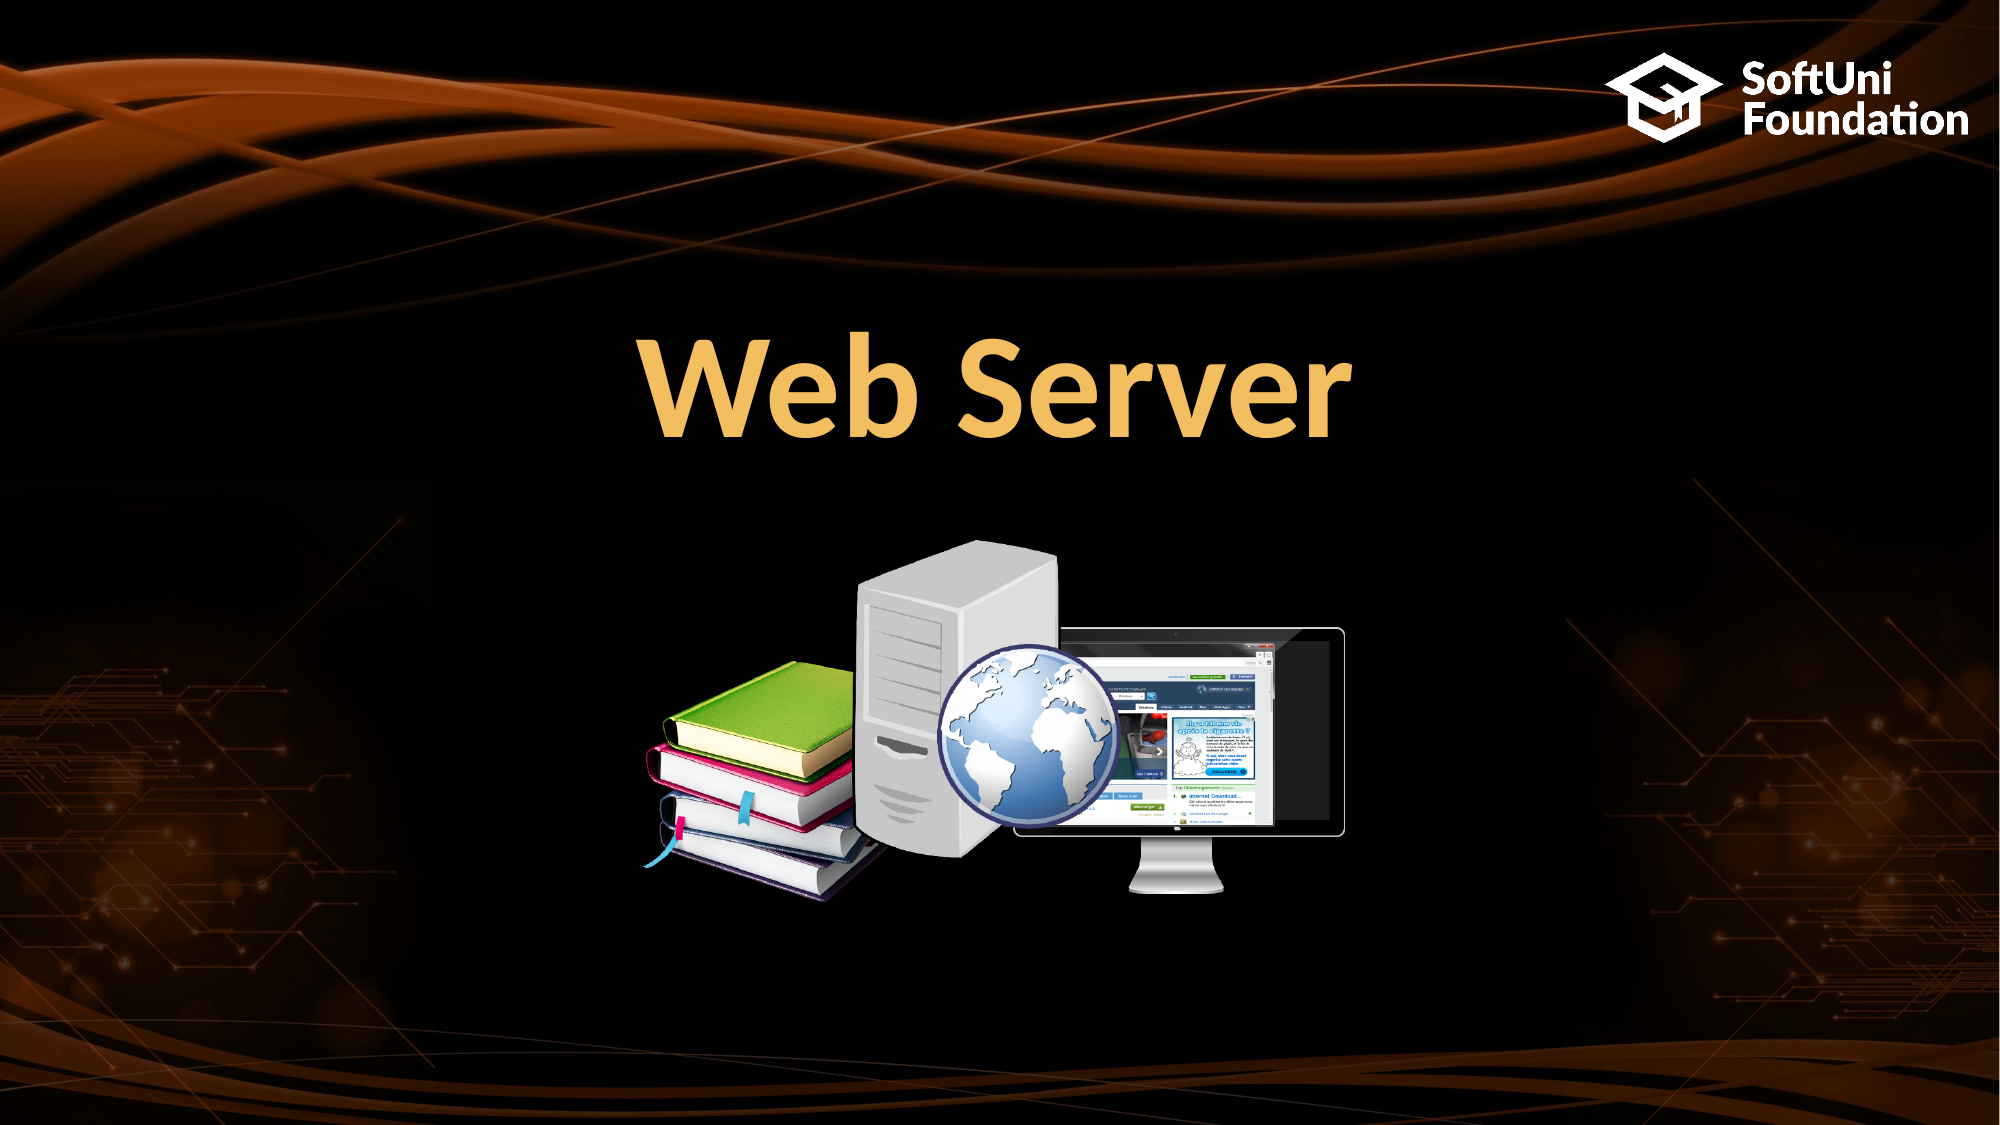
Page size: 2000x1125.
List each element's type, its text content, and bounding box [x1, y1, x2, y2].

picture [0, 0, 2000, 1125]
title Web Server [262, 299, 1729, 476]
